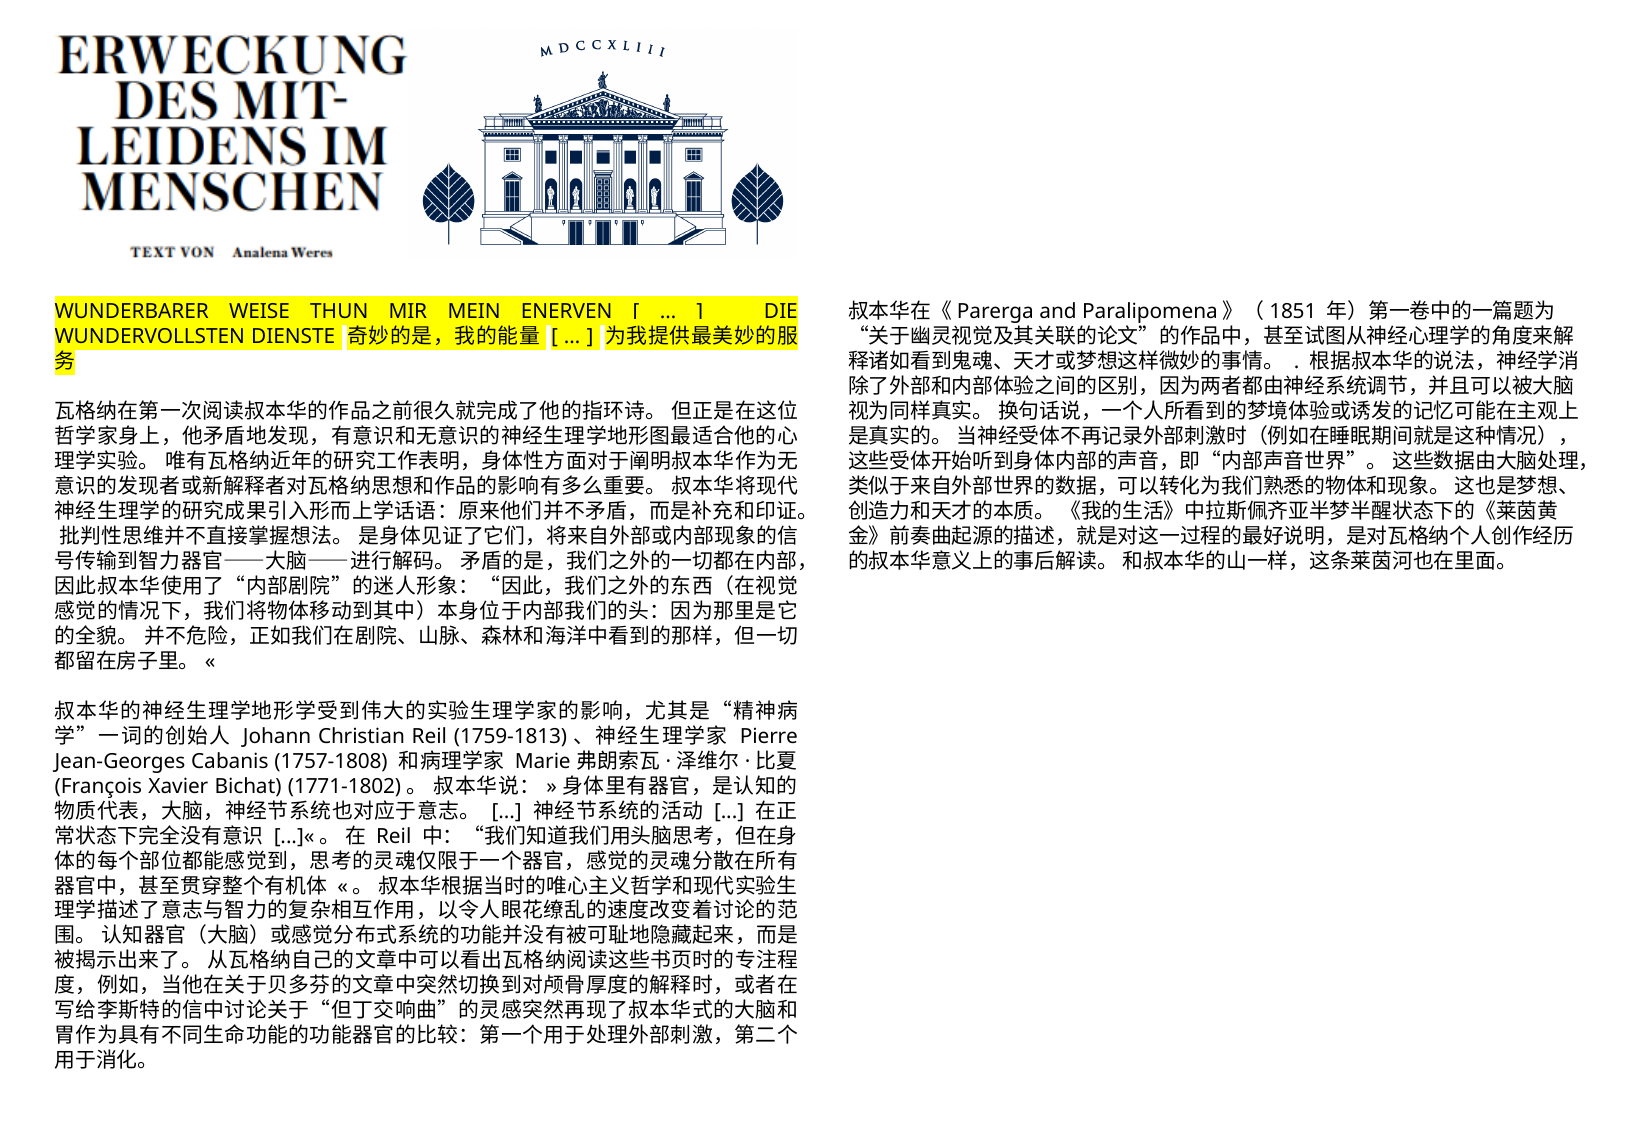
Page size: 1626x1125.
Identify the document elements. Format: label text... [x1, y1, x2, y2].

picture [27, 17, 797, 270]
text_box 叔本华在《Parerga and Paralipomena》（1851 年）第一卷中的一篇题为“关于幽灵视觉及其关联的论文”的作品中，甚至试图从神经心理学的角度来解释诸如看到鬼魂、天才或梦想这样微妙的事情。 . 根据叔本华的说法，神经学消除了外部和内部体验之间的区别，因为两者都由神经系统调节，并且可以被大脑视为同样真实。 换句话说，一个人所看到的梦境体验或诱发的记忆可能在主观上是真实的。 当神经受体不再记录外部刺激时（例如在睡眠期间就是这种情况），这些受体开始听到身体内部的声音，即“内部声音世界”。 这些数据由大脑处理，类似于来自外部世界的数据，可以转化为我们熟悉的物体和现象。 这也是梦想、创造力和天才的本质。 《我的生活》中拉斯佩齐亚半梦半醒状态下的《莱茵黄金》前奏曲起源的描述，就是对这一过程的最好说明，是对瓦格纳个人创作经历的叔本华意义上的事后解读。 和叔本华的山一样，这条莱茵河也在里面。 [833, 290, 1607, 580]
text_box WUNDERBARER WEISE THUN MIR MEIN ENERVEN [ … ] DIE WUNDERVOLLSTEN DIENSTE 奇妙的是，我的能量 [ … ] 为我提供最美妙的服务 瓦格纳在第一次阅读叔本华的作品之前很久就完成了他的指环诗。 但正是在这位哲学家身上，他矛盾地发现，有意识和无意识的神经生理学地形图最适合他的心理学实验。 唯有瓦格纳近年的研究工作表明，身体性方面对于阐明叔本华作为无意识的发现者或新解释者对瓦格纳思想和作品的影响有多么重要。 叔本华将现代神经生理学的研究成果引入形而上学话语：原来他们并不矛盾，而是补充和印证。 批判性思维并不直接掌握想法。 是身体见证了它们，将来自外部或内部现象的信号传输到智力器官——大脑——进行解码。 矛盾的是，我们之外的一切都在内部，因此叔本华使用了“内部剧院”的迷人形象：“因此，我们之外的东西（在视觉感觉的情况下，我们将物体移动到其中）本身位于内部我们的头：因为那里是它的全貌。 并不危险，正如我们在剧院、山脉、森林和海洋中看到的那样，但一切都留在房子里。« 叔本华的神经生理学地形学受到伟大的实验生理学家的影响，尤其是“精神病学”一词的创始人 Johann Christian Reil (1759-1813)、神经生理学家 Pierre Jean-Georges Cabanis (1757-1808) 和病理学家 Marie弗朗索瓦·泽维尔·比夏 (François Xavier Bichat) (1771-1802)。 叔本华说：»身体里有器官，是认知的物质代表，大脑，神经节系统也对应于意志。 [...] 神经节系统的活动 [...] 在正常状态下完全没有意识 [...]«。 在 Reil 中：“我们知道我们用头脑思考，但在身体的每个部位都能感觉到，思考的灵魂仅限于一个器官，感觉的灵魂分散在所有器官中，甚至贯穿整个有机体 «。 叔本华根据当时的唯心主义哲学和现代实验生理学描述了意志与智力的复杂相互作用，以令人眼花缭乱的速度改变着讨论的范围。 认知器官（大脑）或感觉分布式系统的功能并没有被可耻地隐藏起来，而是被揭示出来了。 从瓦格纳自己的文章中可以看出瓦格纳阅读这些书页时的专注程度，例如，当他在关于贝多芬的文章中突然切换到对颅骨厚度的解释时，或者在写给李斯特的信中讨论关于“但丁交响曲”的灵感突然再现了叔本华式的大脑和胃作为具有不同生命功能的功能器官的比较：第一个用于处理外部刺激，第二个用于消化。 [39, 290, 813, 1080]
